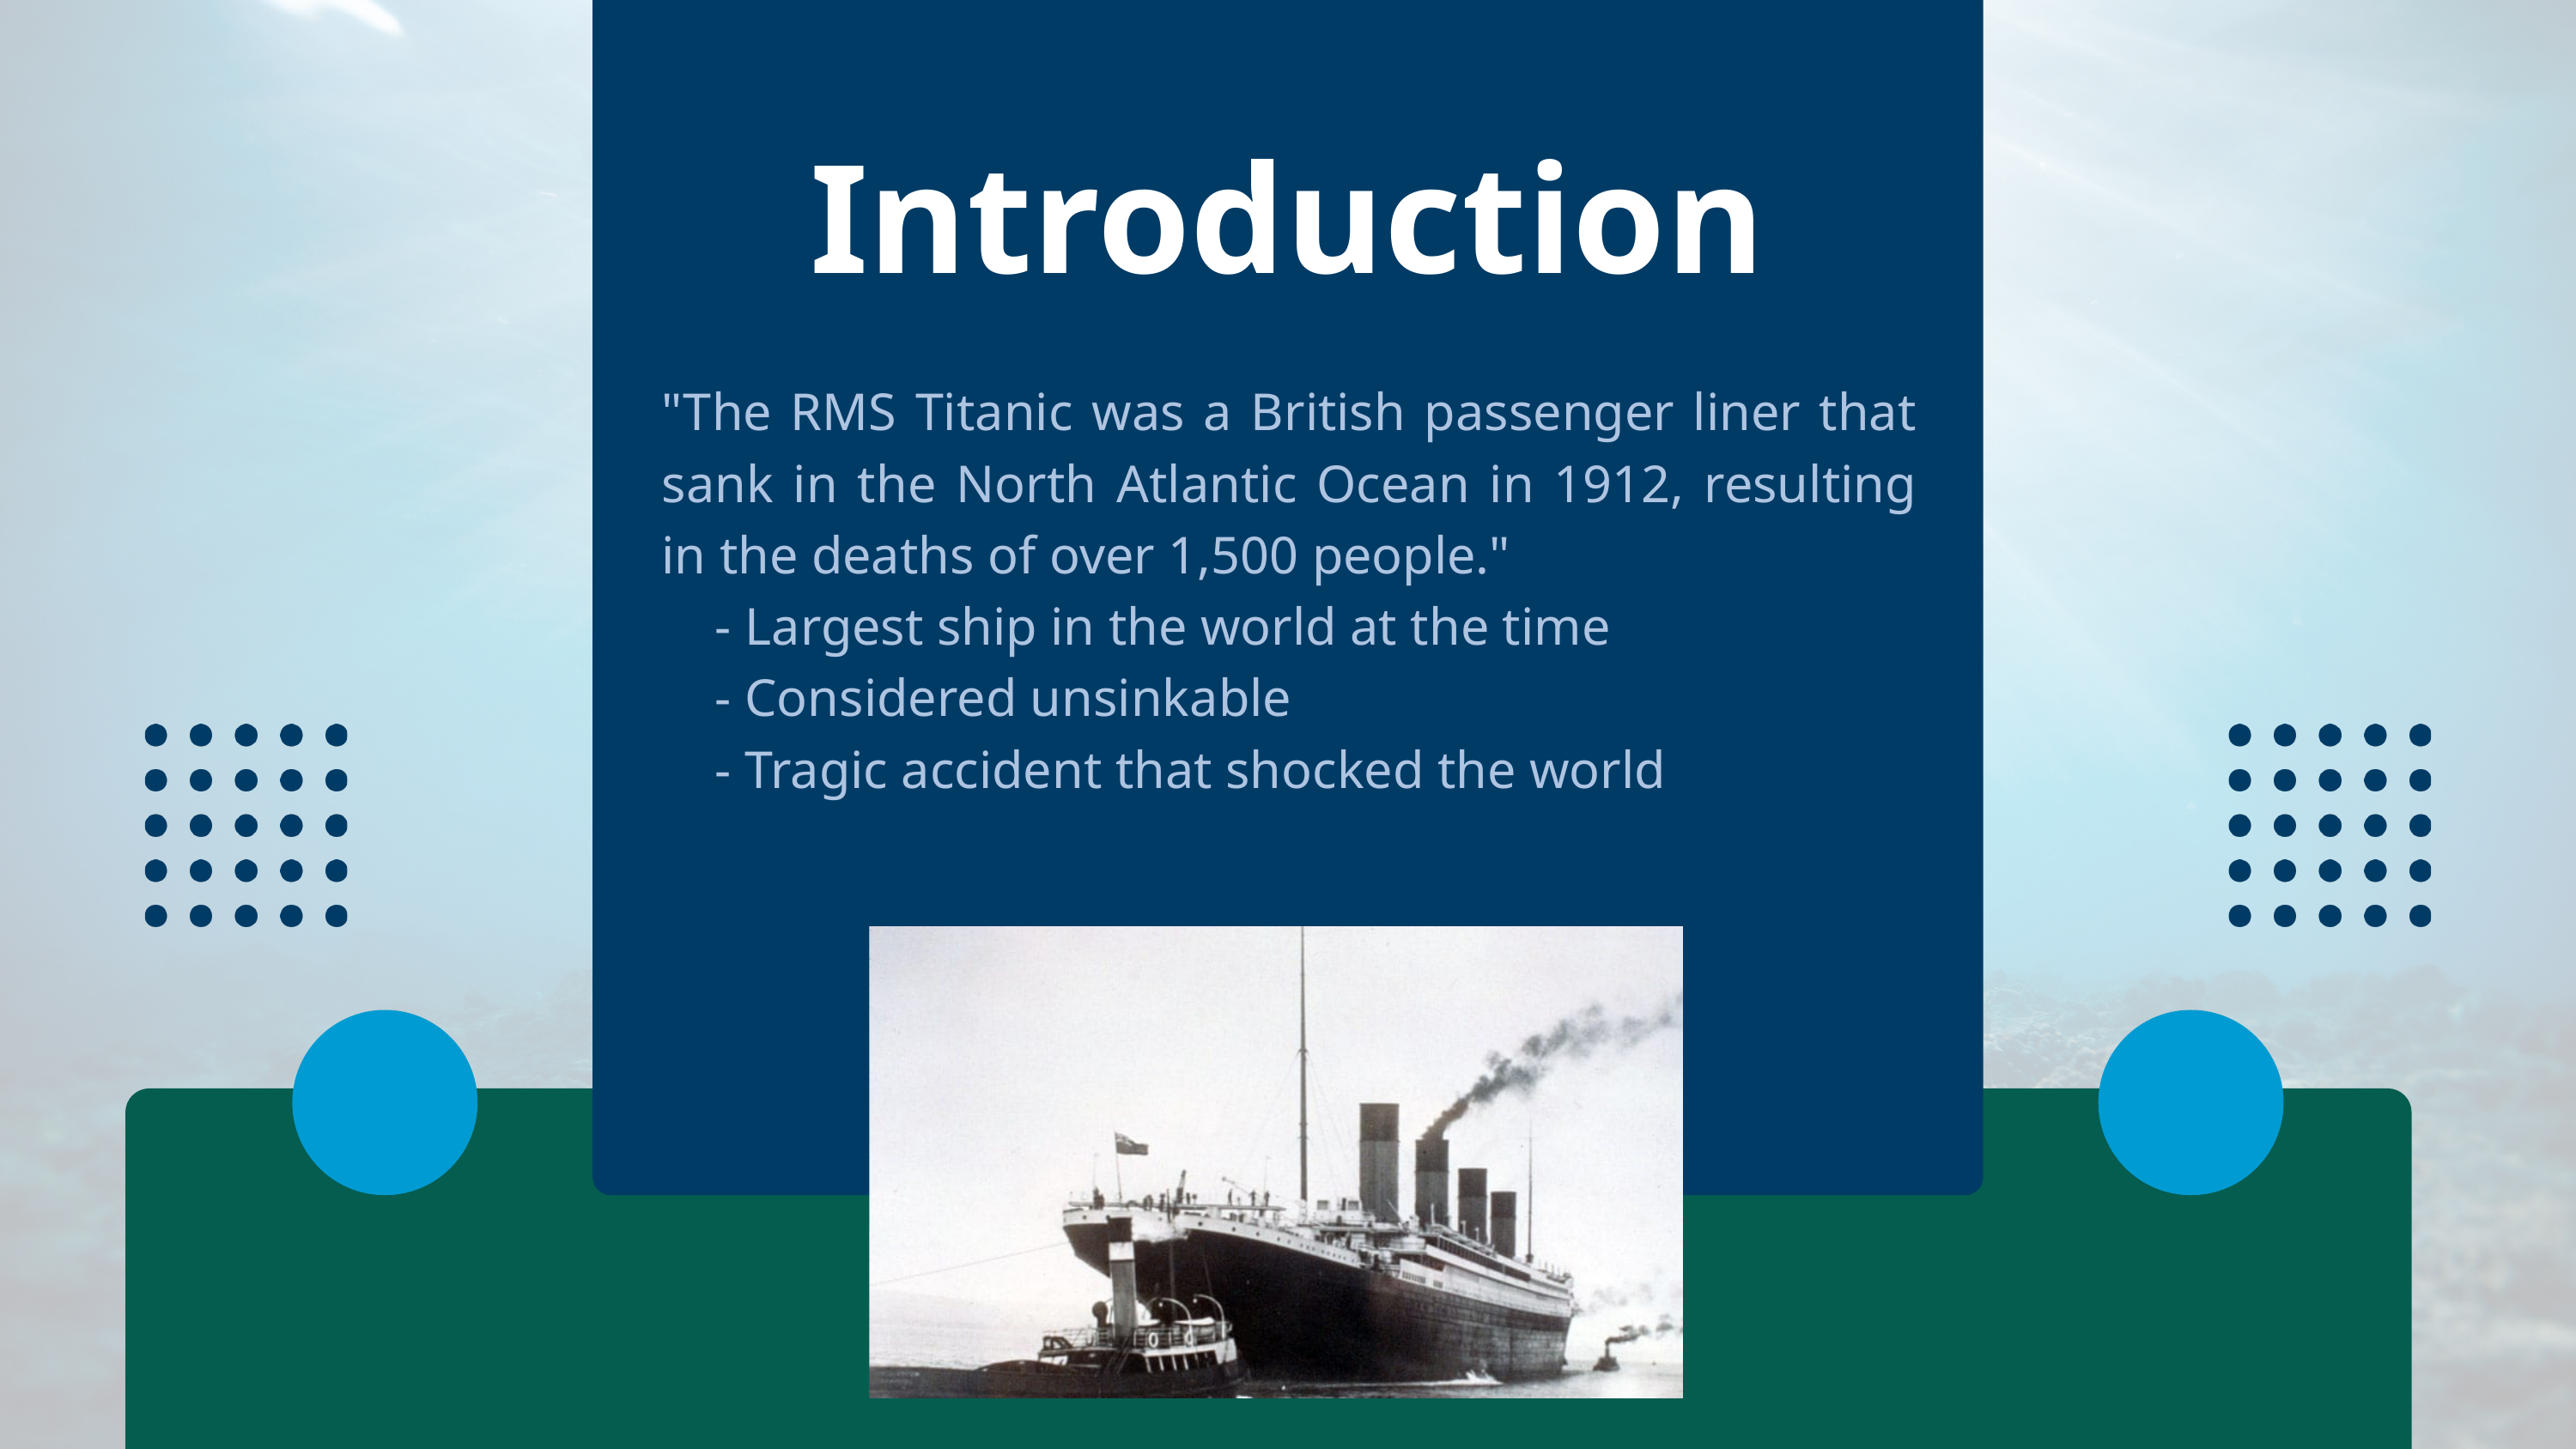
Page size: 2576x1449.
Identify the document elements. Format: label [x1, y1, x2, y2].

text_box [0, 0, 586, 1449]
text_box [2228, 724, 2432, 927]
text_box [1989, 0, 2576, 1449]
text_box [2098, 1009, 2284, 1196]
text_box [125, 1088, 2412, 1449]
text_box [144, 724, 348, 927]
text_box [592, 0, 1984, 1196]
text_box [292, 1009, 478, 1196]
